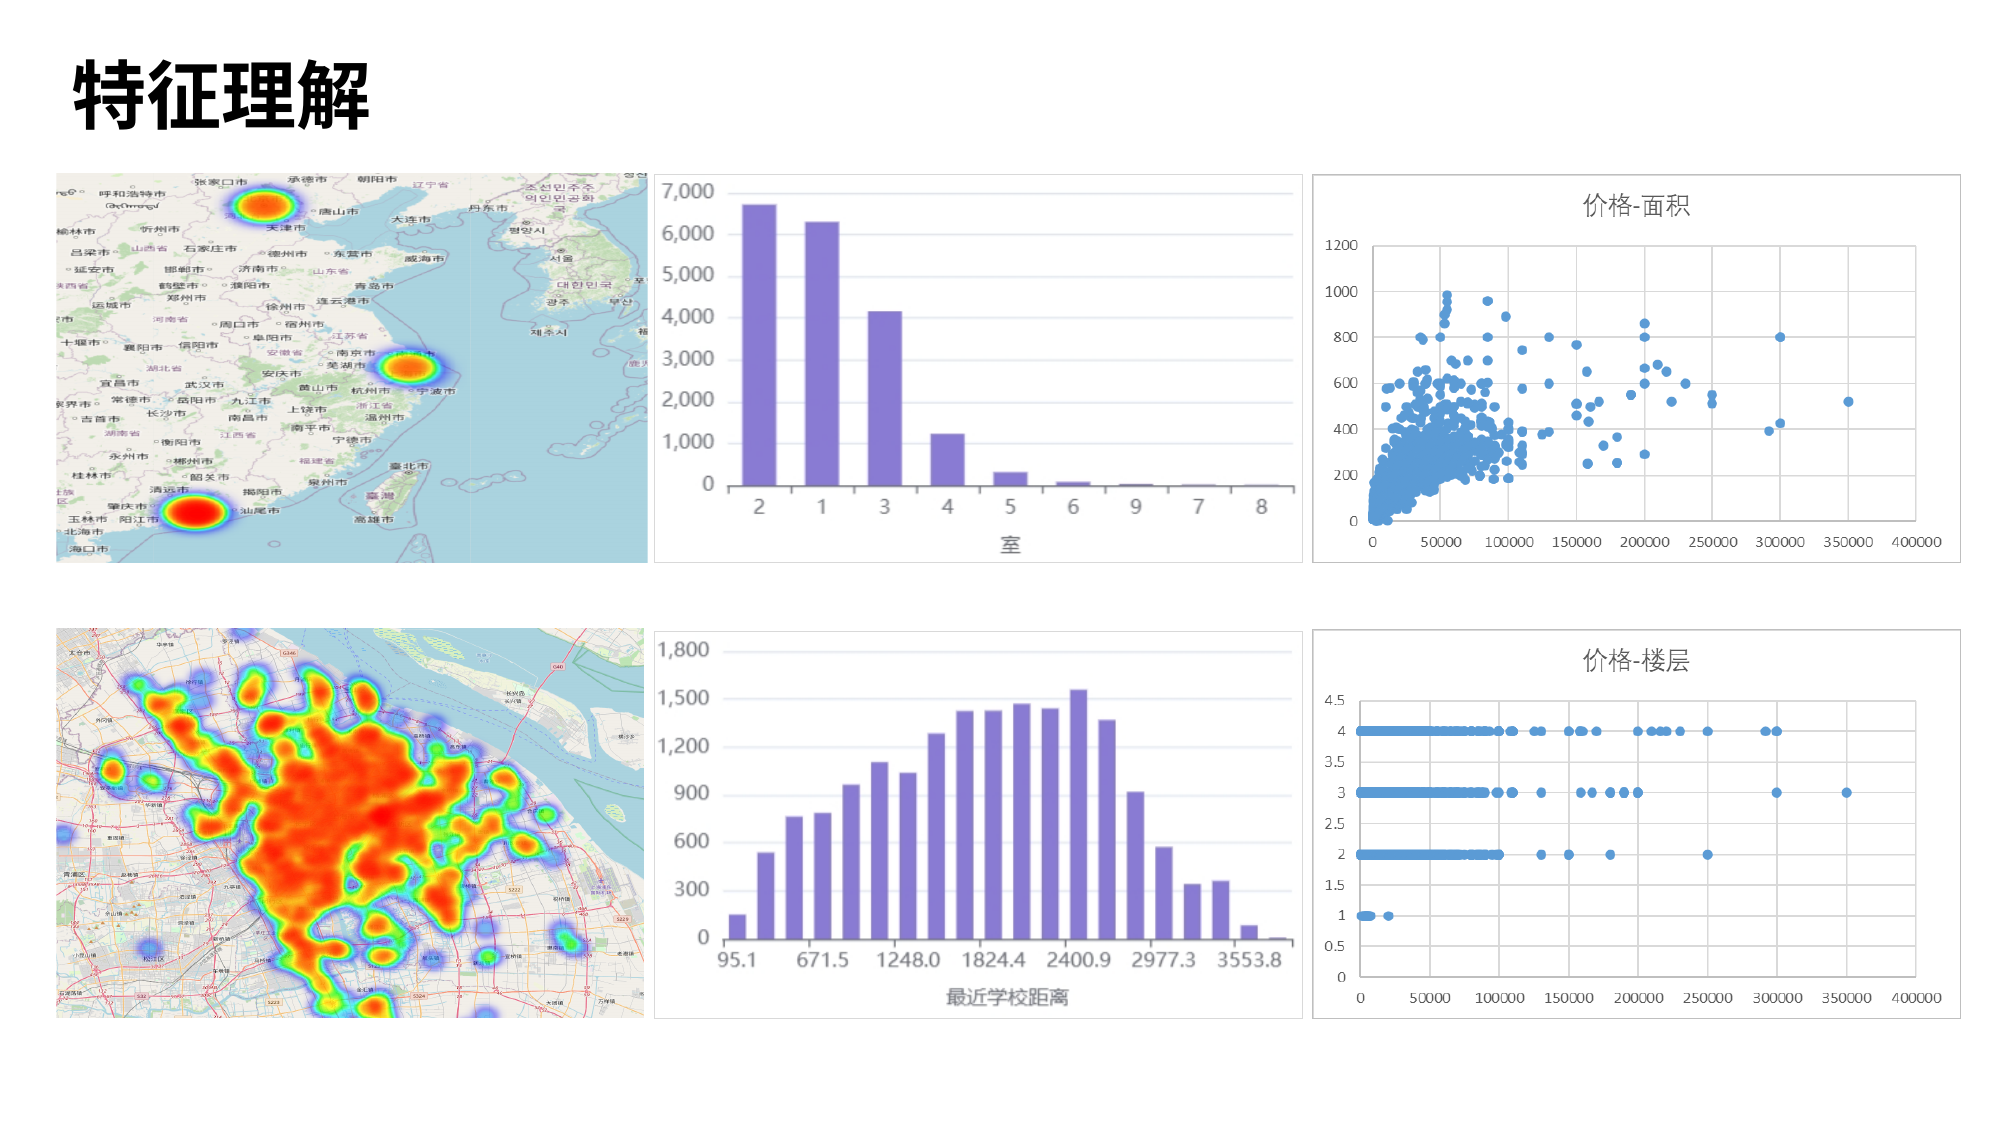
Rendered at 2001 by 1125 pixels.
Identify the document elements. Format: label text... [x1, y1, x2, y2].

picture [56, 627, 644, 1018]
title 特征理解 [56, 25, 833, 174]
picture [1312, 174, 1961, 563]
picture [654, 631, 1303, 1019]
picture [654, 174, 1303, 563]
picture [56, 173, 648, 563]
picture [1312, 629, 1961, 1019]
